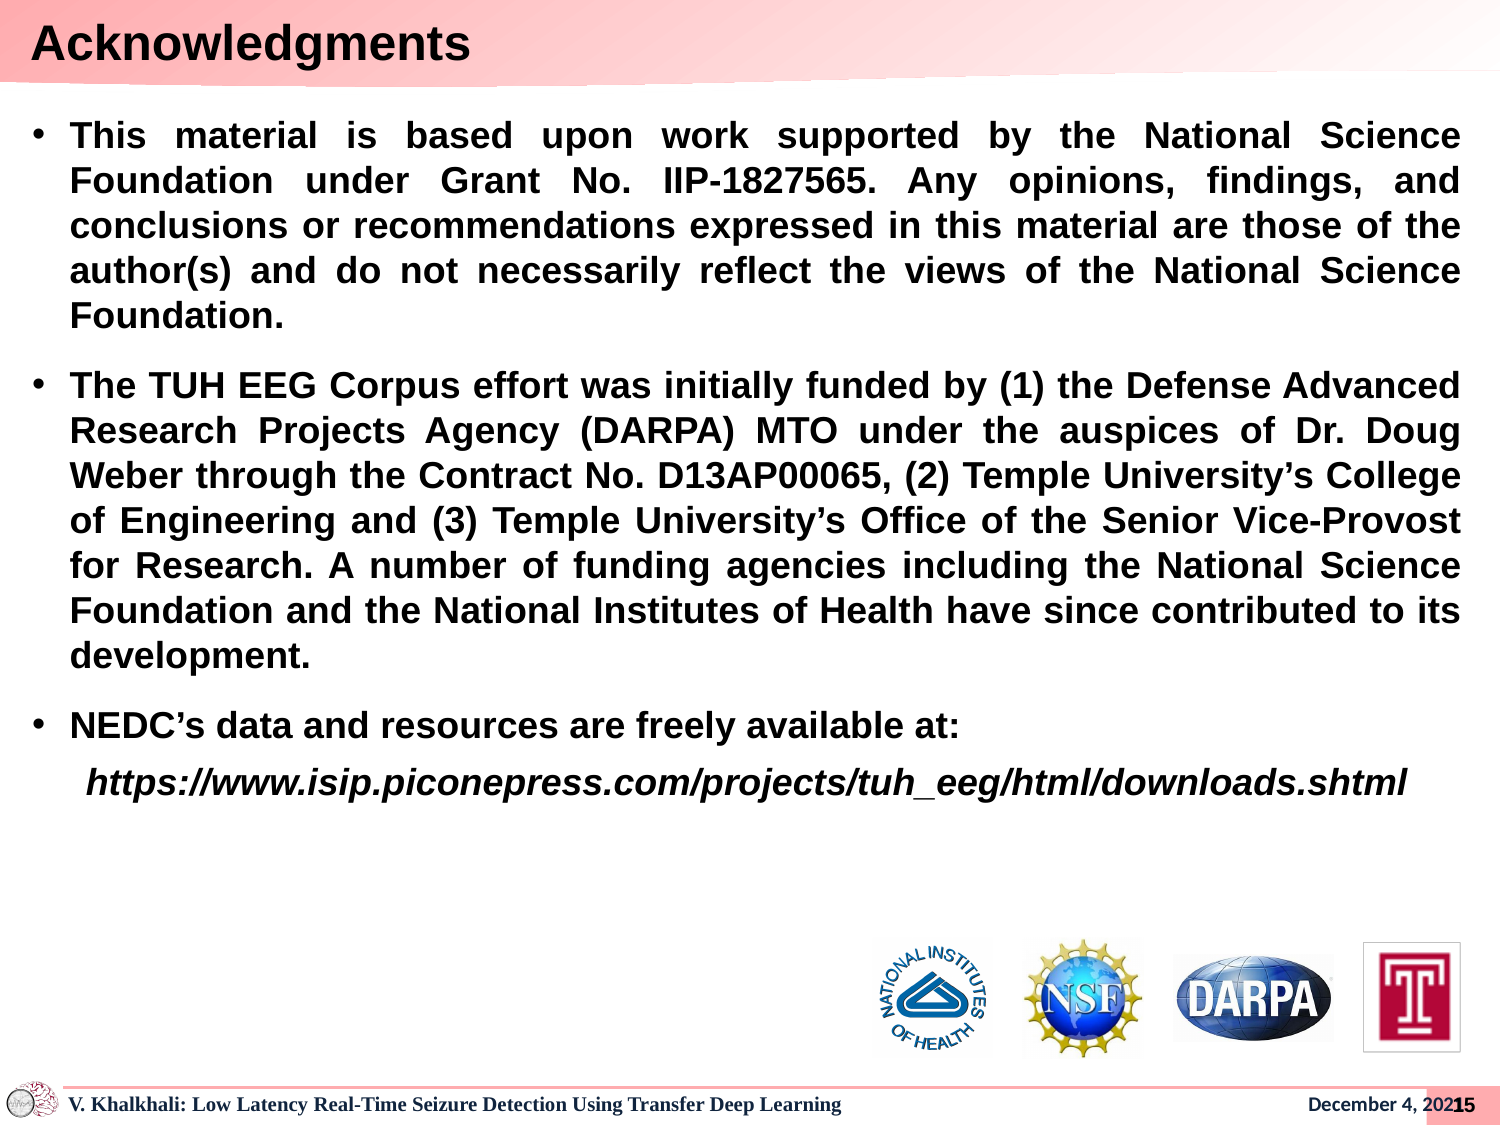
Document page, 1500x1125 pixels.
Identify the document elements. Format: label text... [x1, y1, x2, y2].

picture [1362, 941, 1463, 1055]
picture [6, 1081, 59, 1118]
list This material is based upon work supported by the National Science Foundation under Grant No. IIP‑1827565. Any opinions, findings, and conclusions or recommendations expressed in this material are those of the author(s) and do not necessarily reflect the views of the National Science Foundation. The TUH EEG Corpus effort was initially funded by (1) the Defense Advanced Research Projects Agency (DARPA) MTO under the auspices of Dr. Doug Weber through the Contract No. D13AP00065, (2) Temple University’s College of Engineering and (3) Temple University’s Office of the Senior Vice-Provost for Research. A number of funding agencies including the National Science Foundation and the National Institutes of Health have since contributed to its development. NEDC’s data and resources are freely available at: https://www.isip.piconepress.com/projects/tuh_eeg/html/downloads.shtml [32, 110, 1463, 1059]
picture [1021, 936, 1145, 1060]
picture [1172, 954, 1334, 1042]
picture [872, 937, 993, 1059]
title Acknowledgments [0, 0, 1500, 81]
